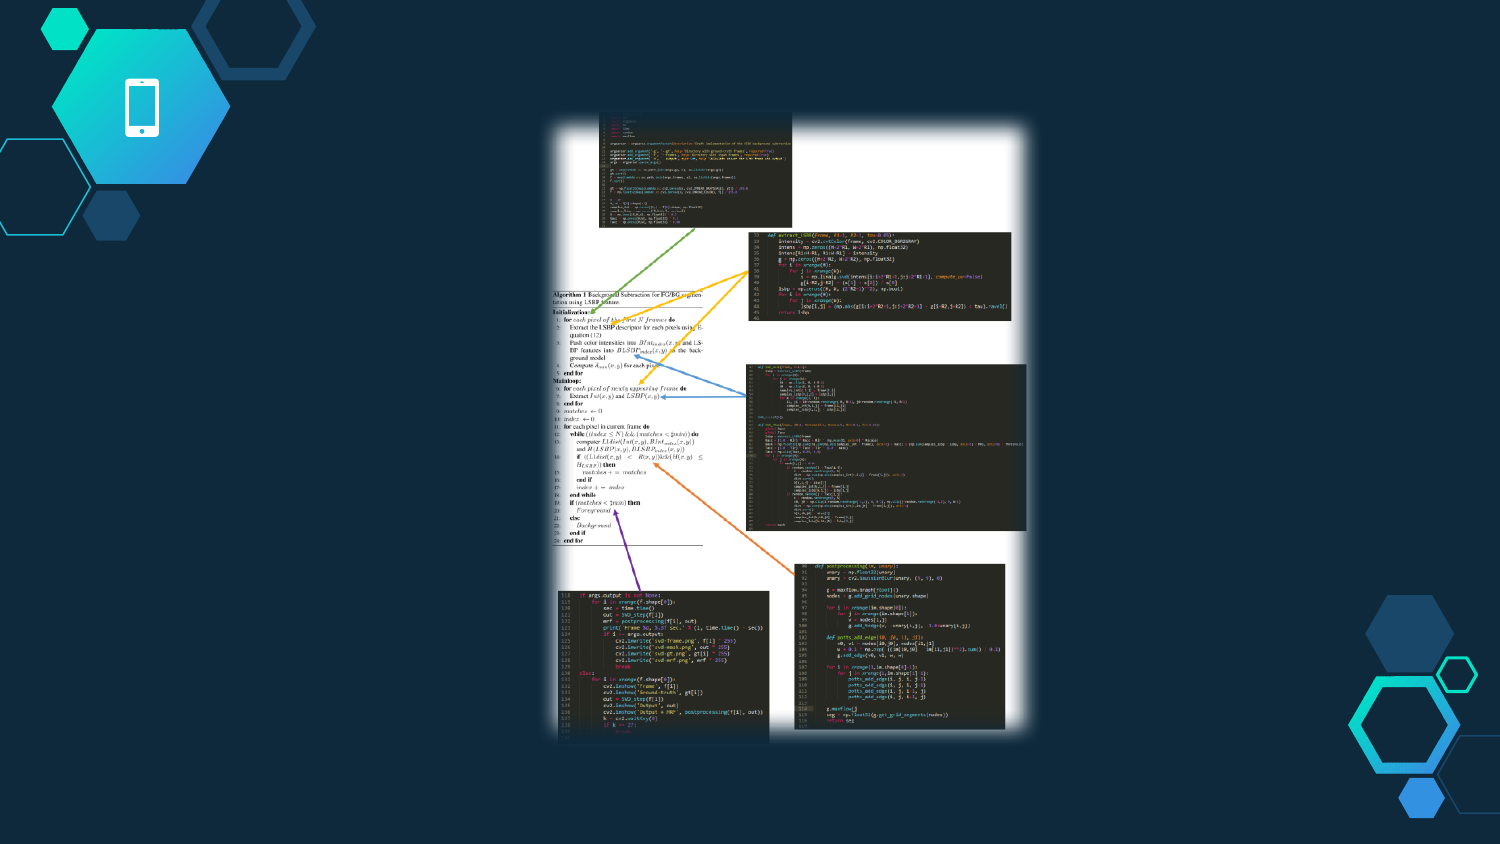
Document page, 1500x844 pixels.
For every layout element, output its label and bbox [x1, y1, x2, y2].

picture [536, 107, 1044, 748]
text_box [125, 78, 159, 137]
